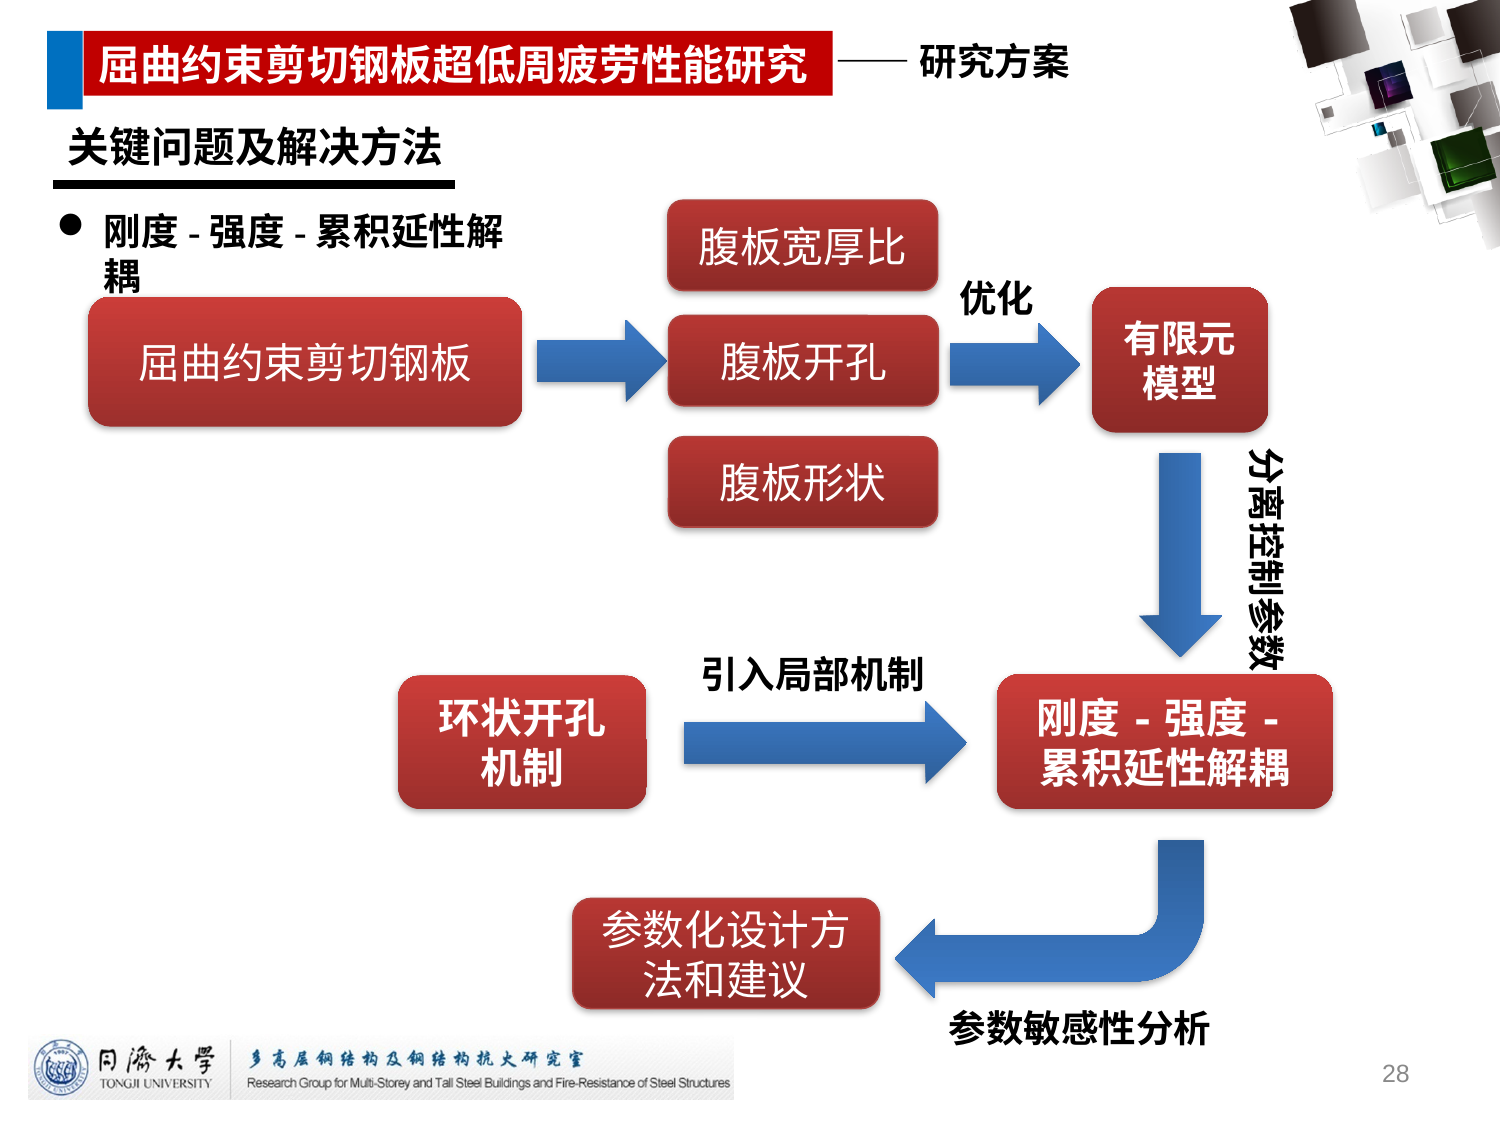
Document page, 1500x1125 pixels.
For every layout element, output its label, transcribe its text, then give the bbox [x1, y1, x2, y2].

text_box 优化 [944, 267, 1050, 328]
text_box 腹板形状 [667, 435, 939, 528]
text_box 参数敏感性分析 [934, 997, 1227, 1058]
text_box 分离控制参数 [1221, 432, 1298, 672]
slide_number 28 [1074, 1042, 1425, 1103]
text_box 屈曲约束剪切钢板 [88, 296, 523, 427]
text_box 参数化设计方法和建议 [572, 897, 881, 1010]
text_box [894, 839, 1205, 998]
text_box 引入局部机制 [685, 643, 941, 703]
text_box 腹板开孔 [667, 314, 940, 407]
picture [28, 1034, 734, 1100]
text_box 刚度-强度-累积延性解耦 [996, 674, 1334, 810]
text_box 腹板宽厚比 [667, 199, 939, 292]
text_box [950, 328, 1081, 406]
text_box [537, 319, 663, 403]
text_box 刚度-强度-累积延性解耦 [41, 200, 519, 260]
text_box [1138, 452, 1221, 658]
picture [1289, 0, 1500, 250]
text_box 环状开孔机制 [398, 675, 647, 810]
text_box 有限元模型 [1091, 286, 1269, 433]
text_box [684, 703, 967, 785]
text_box 关键问题及解决方法 [53, 113, 632, 179]
